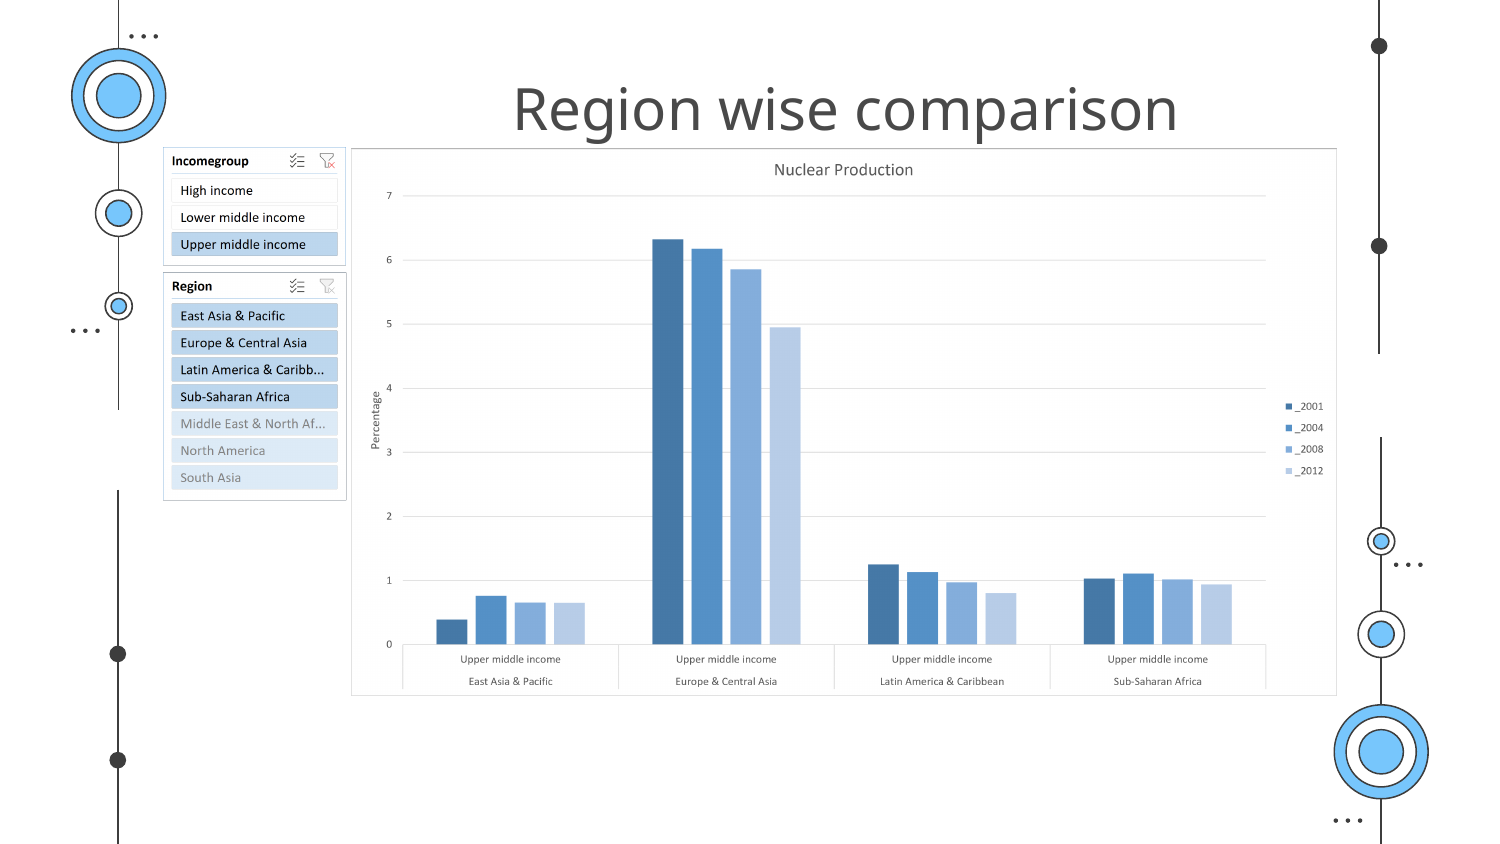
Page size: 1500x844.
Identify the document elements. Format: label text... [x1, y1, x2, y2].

picture [162, 147, 1337, 697]
title Region wise comparison [394, 56, 1297, 146]
